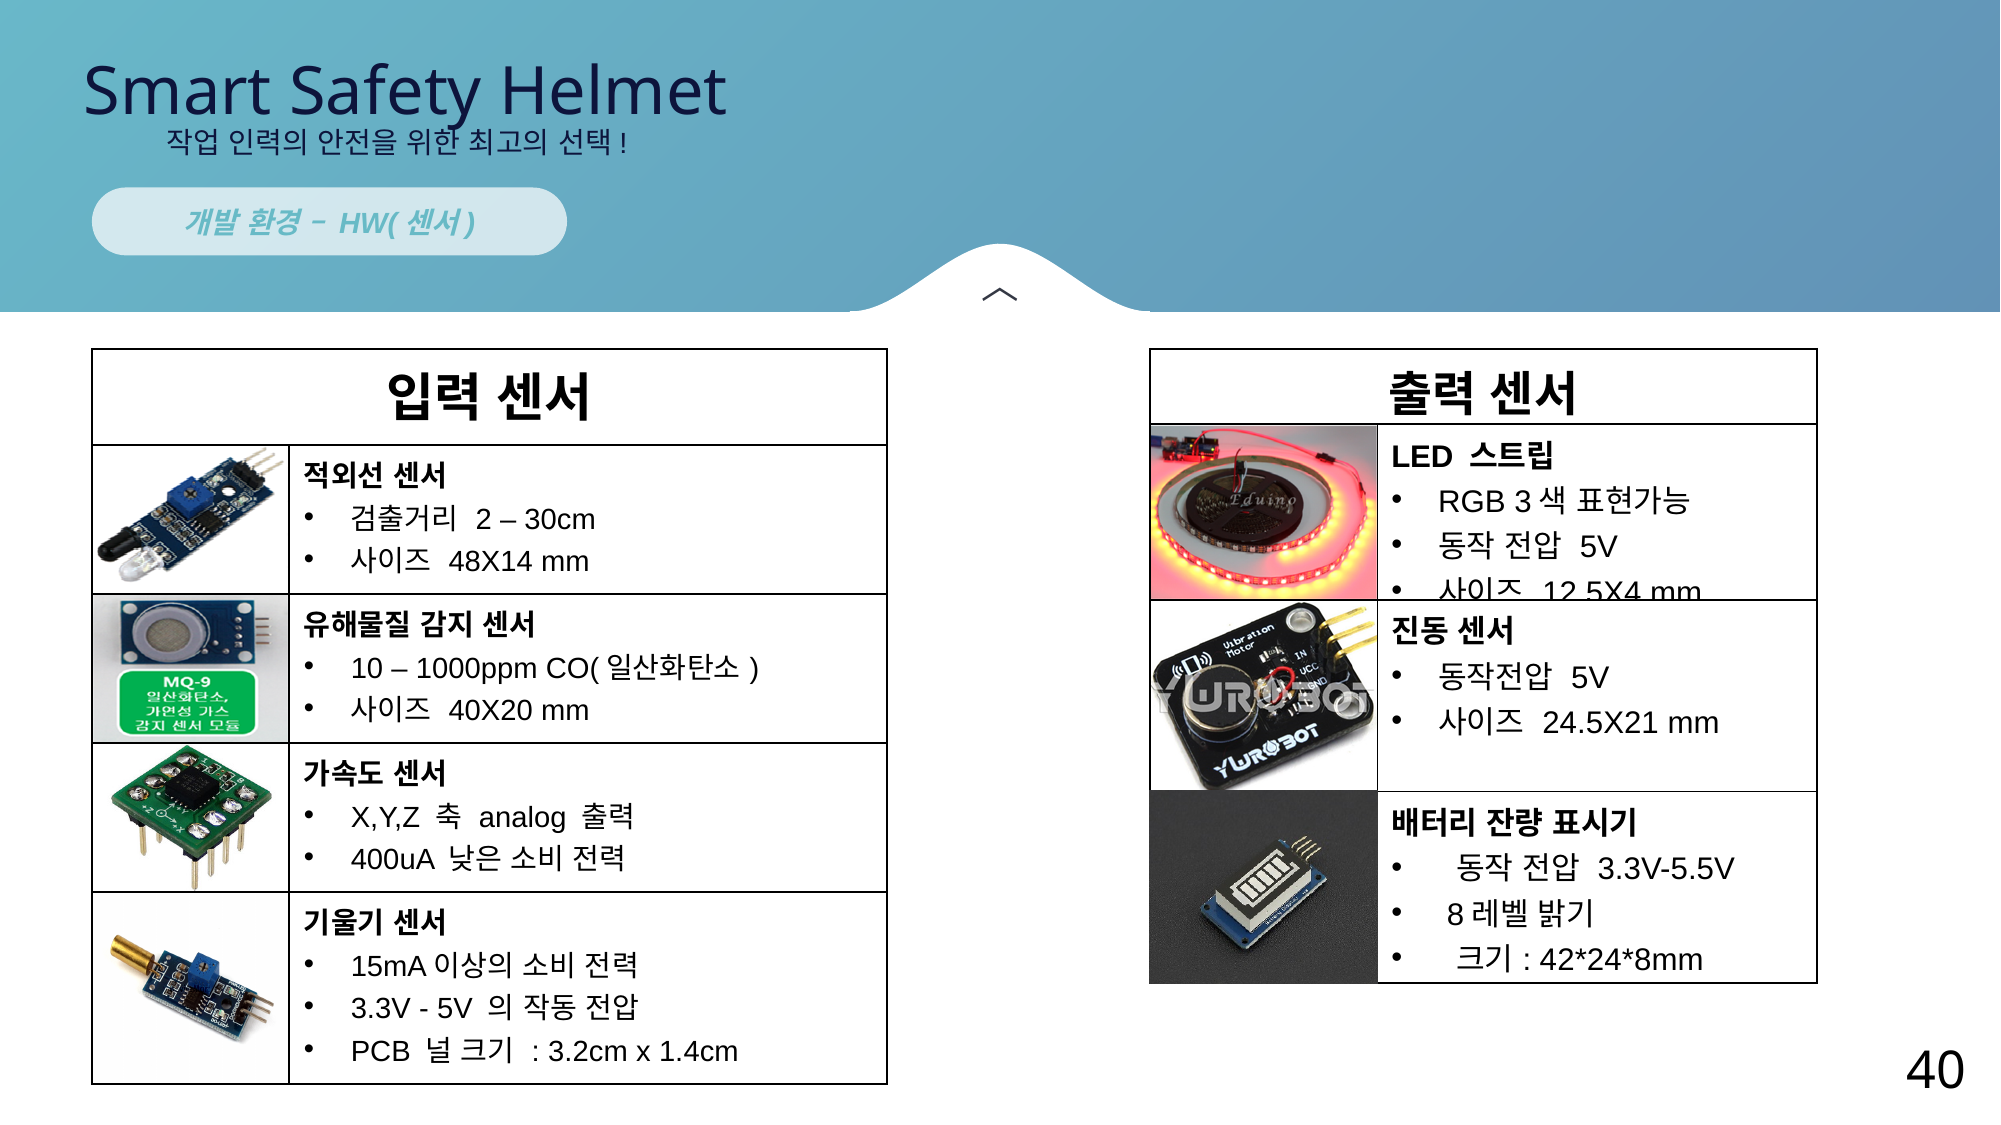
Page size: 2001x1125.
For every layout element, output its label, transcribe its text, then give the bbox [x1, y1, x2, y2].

text_box 개발 환경 – HW(센서) [90, 186, 569, 257]
table_cell 적외선 센서 검출거리 2 – 30cm 사이즈 48X14 mm [290, 446, 886, 593]
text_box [860, 232, 1140, 533]
table_cell 가속도 센서 X,Y,Z 축 analog 출력 400uA 낮은 소비 전력 [290, 744, 886, 891]
text_box Smart Safety Helmet [52, 40, 760, 136]
table_header 출력 센서 [1151, 350, 1816, 423]
table_cell [1151, 601, 1377, 790]
table_cell [1151, 425, 1377, 599]
table_cell 배터리 잔량 표시기 동작 전압 3.3V-5.5V 8레벨 밝기 크기: 42*24*8mm [1378, 792, 1816, 982]
table_cell 유해물질 감지 센서 10 – 1000ppm CO(일산화탄소) 사이즈 40X20 mm [290, 595, 886, 742]
table_header 입력 센서 [93, 350, 860, 444]
text_box 작업 인력의 안전을 위한 최고의 선택! [151, 116, 712, 167]
table_cell 기울기 센서 15mA이상의 소비 전력 3.3V - 5V 의 작동 전압 PCB 널 크기 : 3.2cm x 1.4cm [290, 893, 886, 1083]
table_cell [93, 595, 288, 742]
text_box [0, 0, 2000, 313]
table_cell [93, 744, 288, 891]
table_cell LED 스트립 RGB 3색 표현가능 동작 전압 5V 사이즈 12.5X4 mm [1378, 425, 1816, 599]
picture [1149, 790, 1378, 984]
table_cell [93, 893, 288, 1083]
table_cell [93, 446, 288, 593]
slide_number 40 [1531, 1037, 1982, 1098]
table_cell 진동 센서 동작전압 5V 사이즈 24.5X21 mm [1378, 601, 1816, 791]
